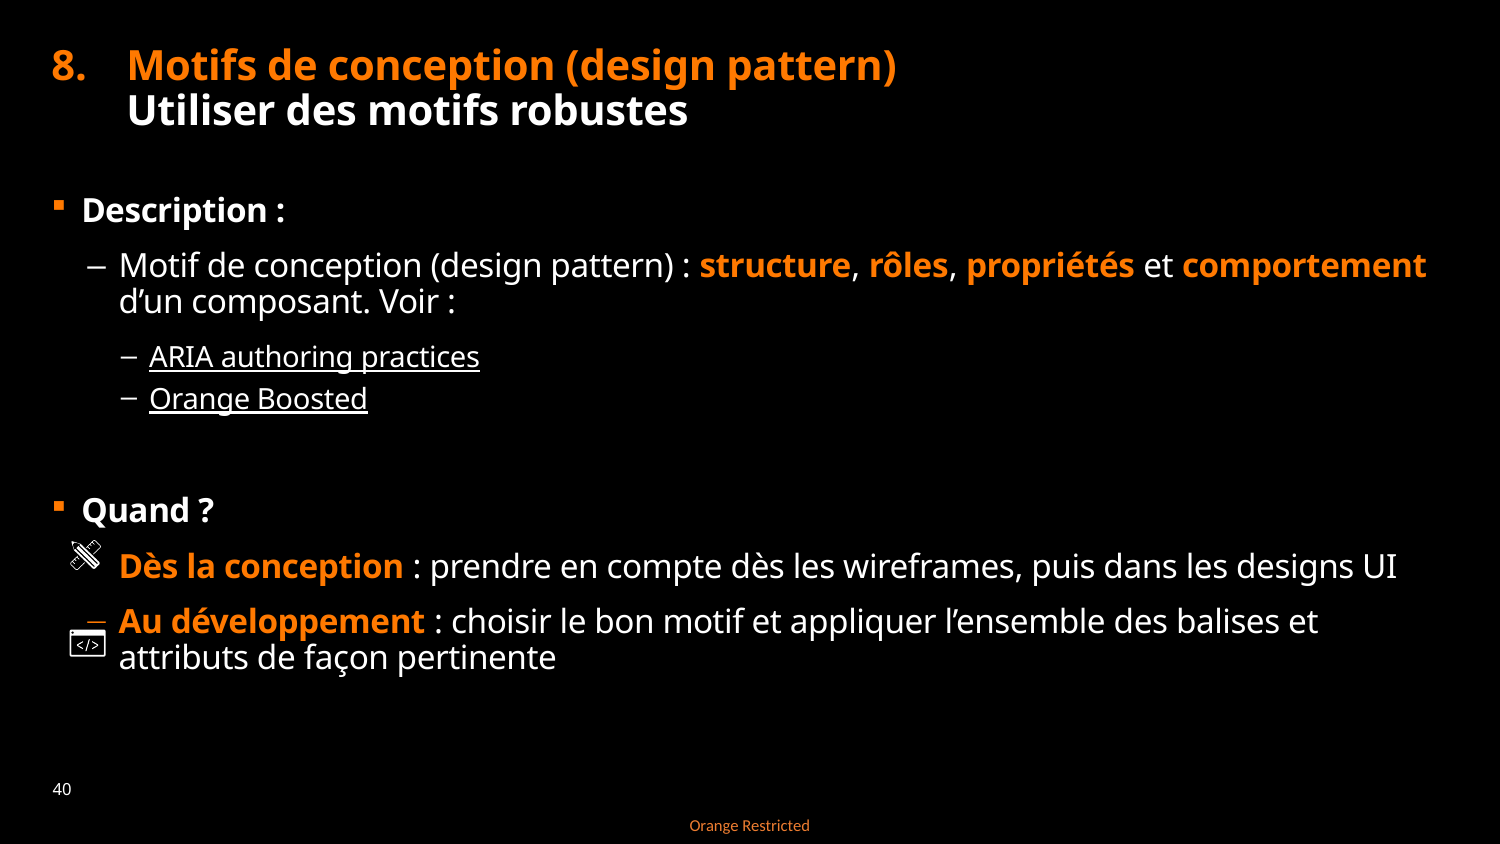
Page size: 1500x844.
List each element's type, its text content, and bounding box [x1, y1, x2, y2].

title Motifs de conception (design pattern) Utiliser des motifs robustes [51, 43, 1449, 166]
picture [66, 622, 109, 665]
picture [64, 533, 107, 576]
list Description : Motif de conception (design pattern) : structure, rôles, propriétés et comportement d’un composant. Voir : ARIA authoring practices Orange Boosted Quand ? Dès la conception : prendre en compte dès les wireframes, puis dans les designs UI Au développement : choisir le bon motif et appliquer l’ensemble des balises et attributs de façon pertinente [51, 193, 1449, 747]
